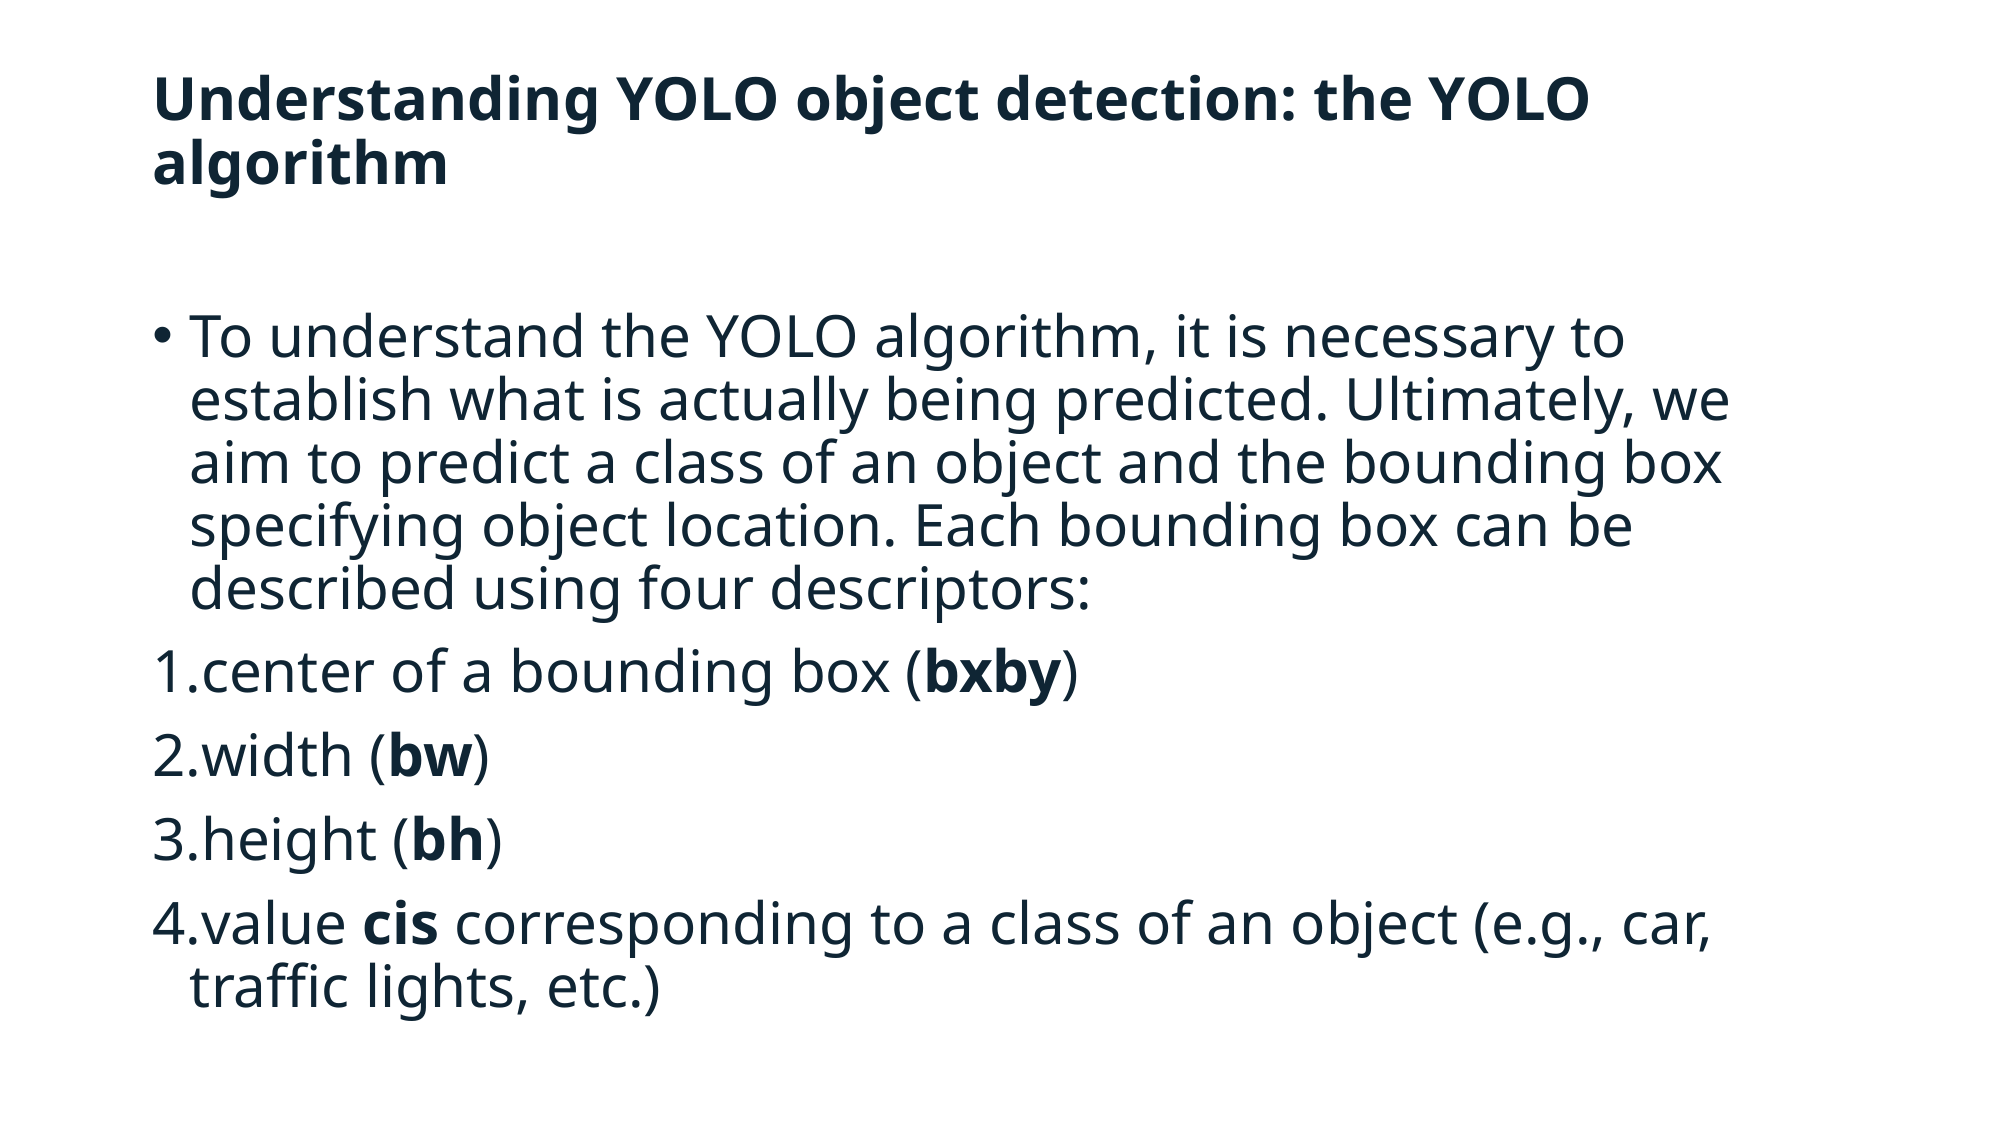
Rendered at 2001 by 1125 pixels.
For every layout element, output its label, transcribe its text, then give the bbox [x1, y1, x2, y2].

title Understanding YOLO object detection: the YOLO algorithm [137, 59, 1863, 278]
list To understand the YOLO algorithm, it is necessary to establish what is actually being predicted. Ultimately, we aim to predict a class of an object and the bounding box specifying object location. Each bounding box can be described using four descriptors: center of a bounding box (bxby) width (bw) height (bh) value cis corresponding to a class of an object (e.g., car, traffic lights, etc.) [137, 299, 1863, 1014]
